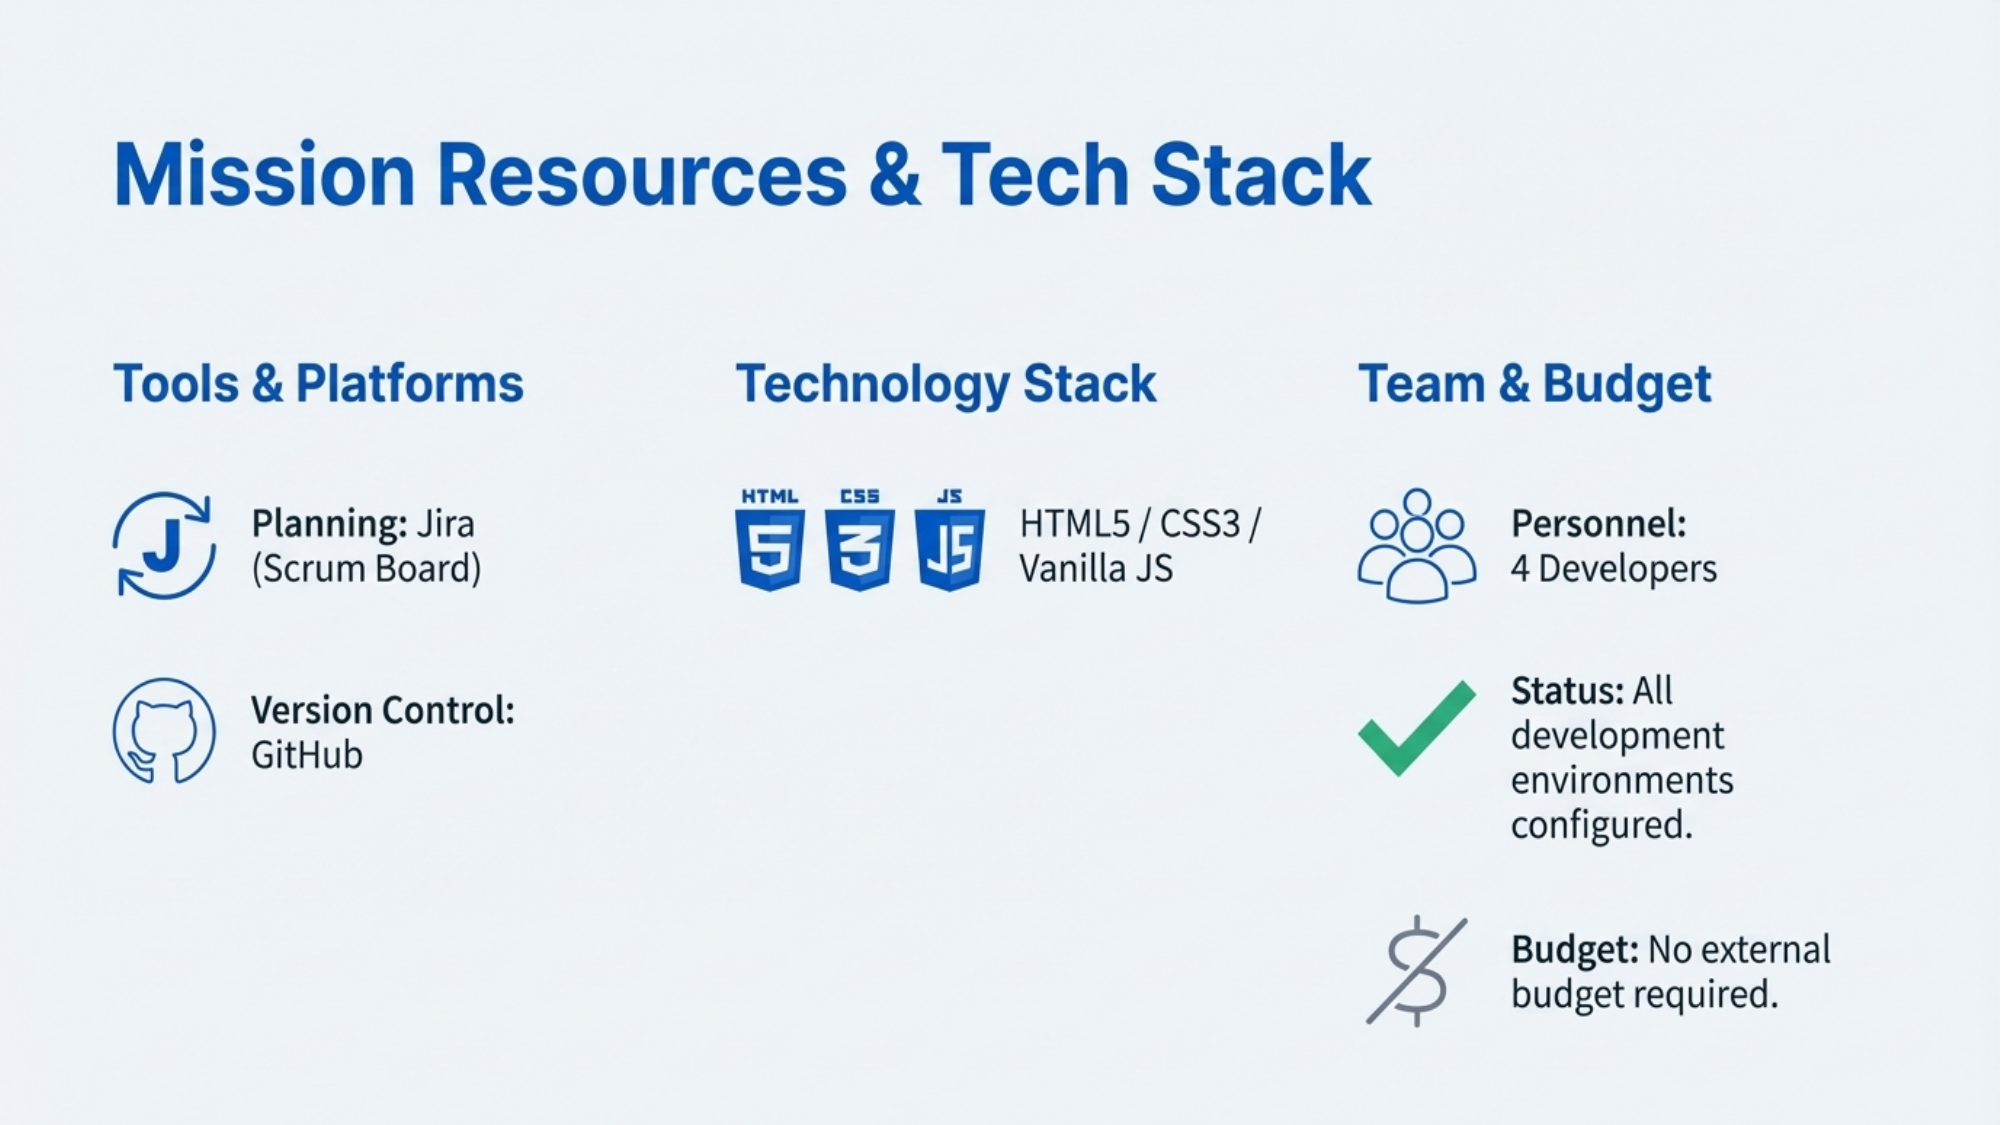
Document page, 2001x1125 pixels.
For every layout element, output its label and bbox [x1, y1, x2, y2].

list [0, 0, 2000, 1125]
